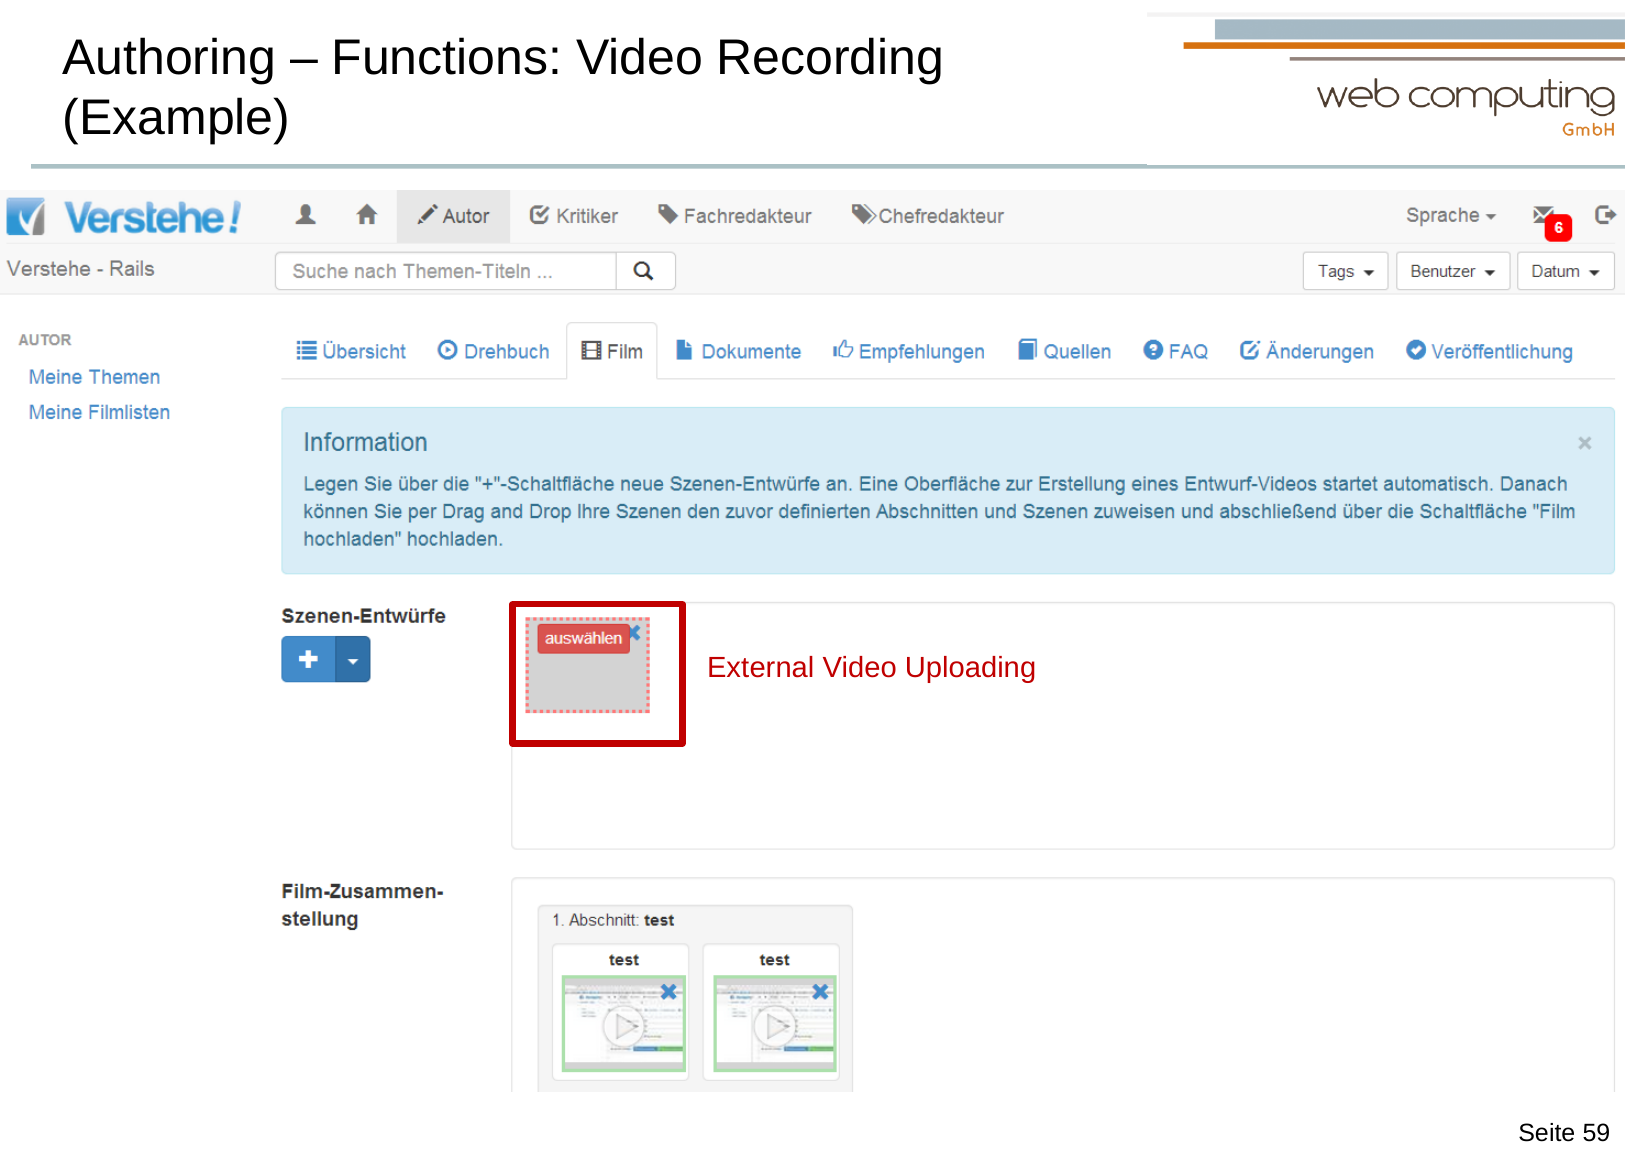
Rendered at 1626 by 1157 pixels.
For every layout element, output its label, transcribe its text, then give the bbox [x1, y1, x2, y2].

picture [0, 190, 1625, 1092]
picture [1147, 5, 1625, 165]
slide_number Seite 59 [1427, 1108, 1625, 1157]
title Authoring – Functions: Video Recording (Example) [47, 26, 1148, 143]
